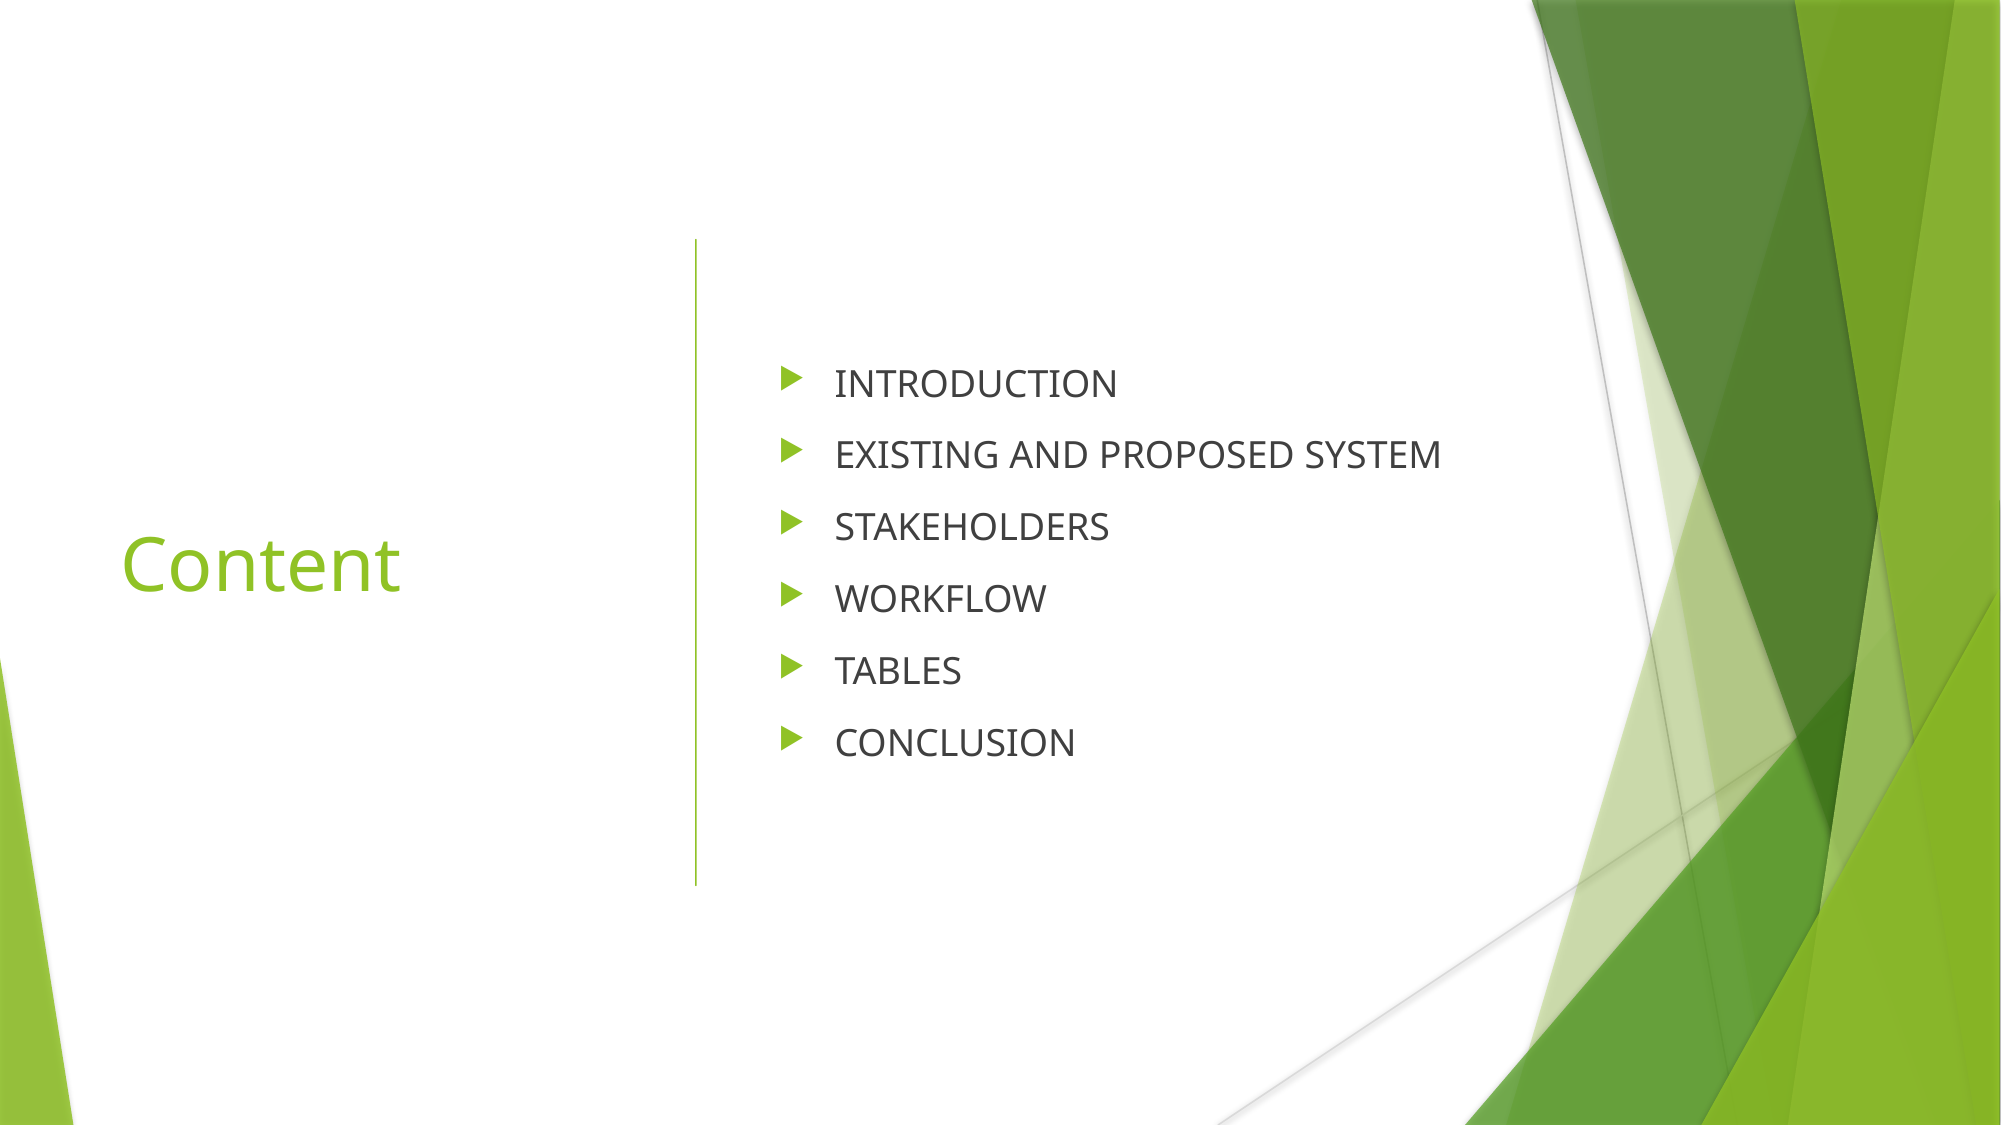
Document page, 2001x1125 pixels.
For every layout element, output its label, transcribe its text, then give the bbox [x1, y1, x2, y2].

list INTRODUCTION EXISTING AND PROPOSED SYSTEM STAKEHOLDERS WORKFLOW TABLES CONCLUSION [763, 133, 1522, 991]
title Content [105, 133, 658, 991]
